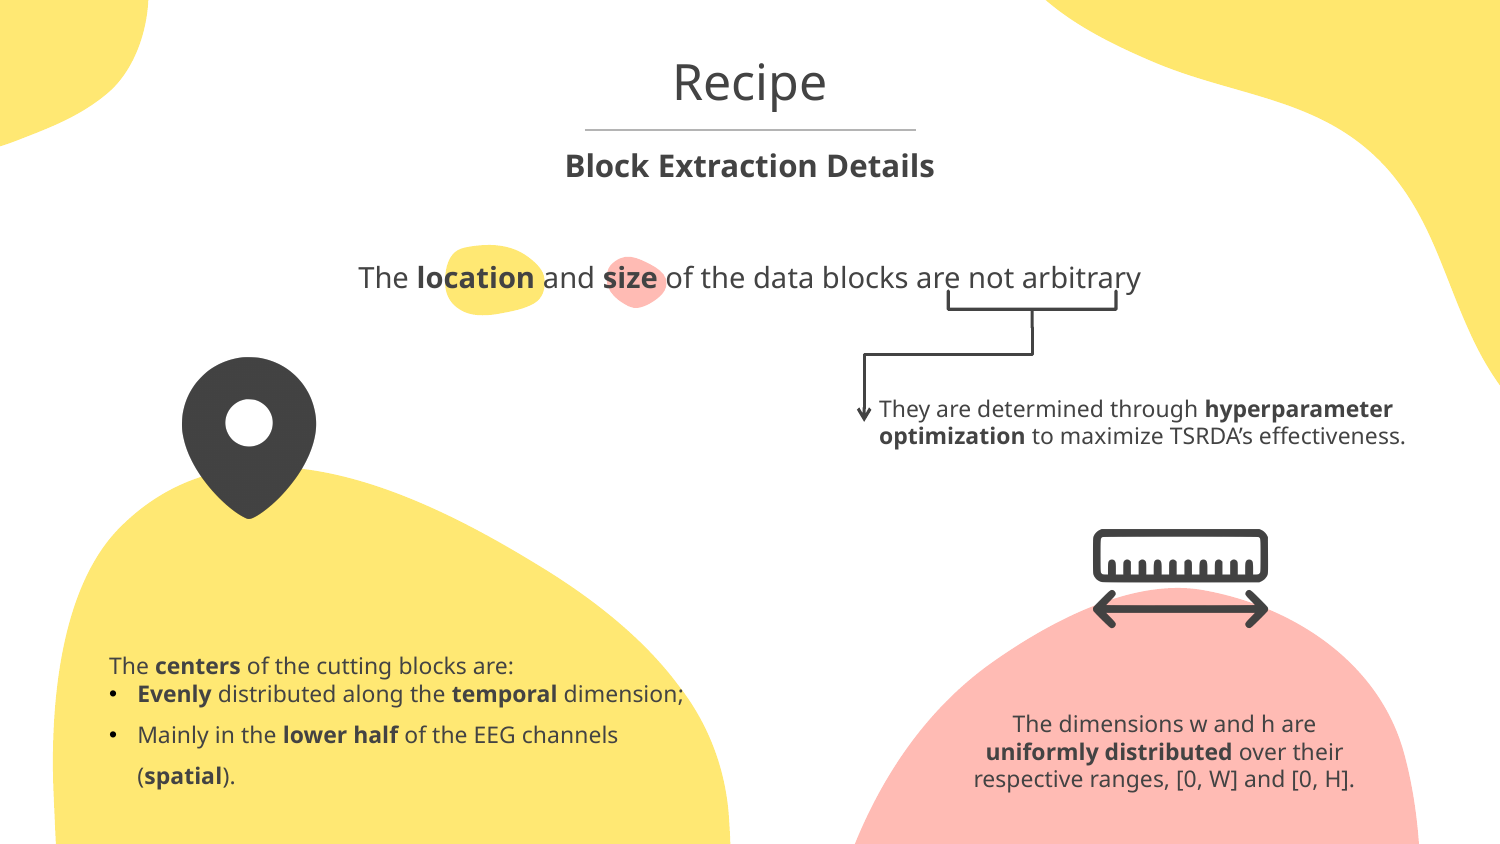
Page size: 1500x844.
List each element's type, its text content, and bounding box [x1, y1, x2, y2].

text_box [854, 609, 1419, 844]
text_box [1045, 0, 1500, 386]
text_box [459, 309, 521, 316]
title Recipe [109, 39, 1322, 121]
text_box Block Extraction Details [526, 131, 974, 200]
picture [168, 357, 331, 520]
text_box The dimensions w and h are uniformly distributed over their respective ranges, [0, W] and [0, H]. [953, 694, 1376, 808]
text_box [863, 327, 1033, 423]
text_box [52, 474, 731, 844]
text_box The centers of the cutting blocks are: [94, 622, 872, 694]
text_box [947, 290, 1117, 326]
text_box [0, 0, 149, 147]
text_box Evenly distributed along the temporal dimension; Mainly in the lower half of the EEG channels (spatial). [94, 694, 723, 805]
picture [1089, 487, 1272, 670]
text_box The location and size of the data blocks are not arbitrary [211, 243, 1289, 309]
text_box They are determined through hyperparameter optimization to maximize TSRDA’s effectiveness. [864, 379, 1458, 465]
